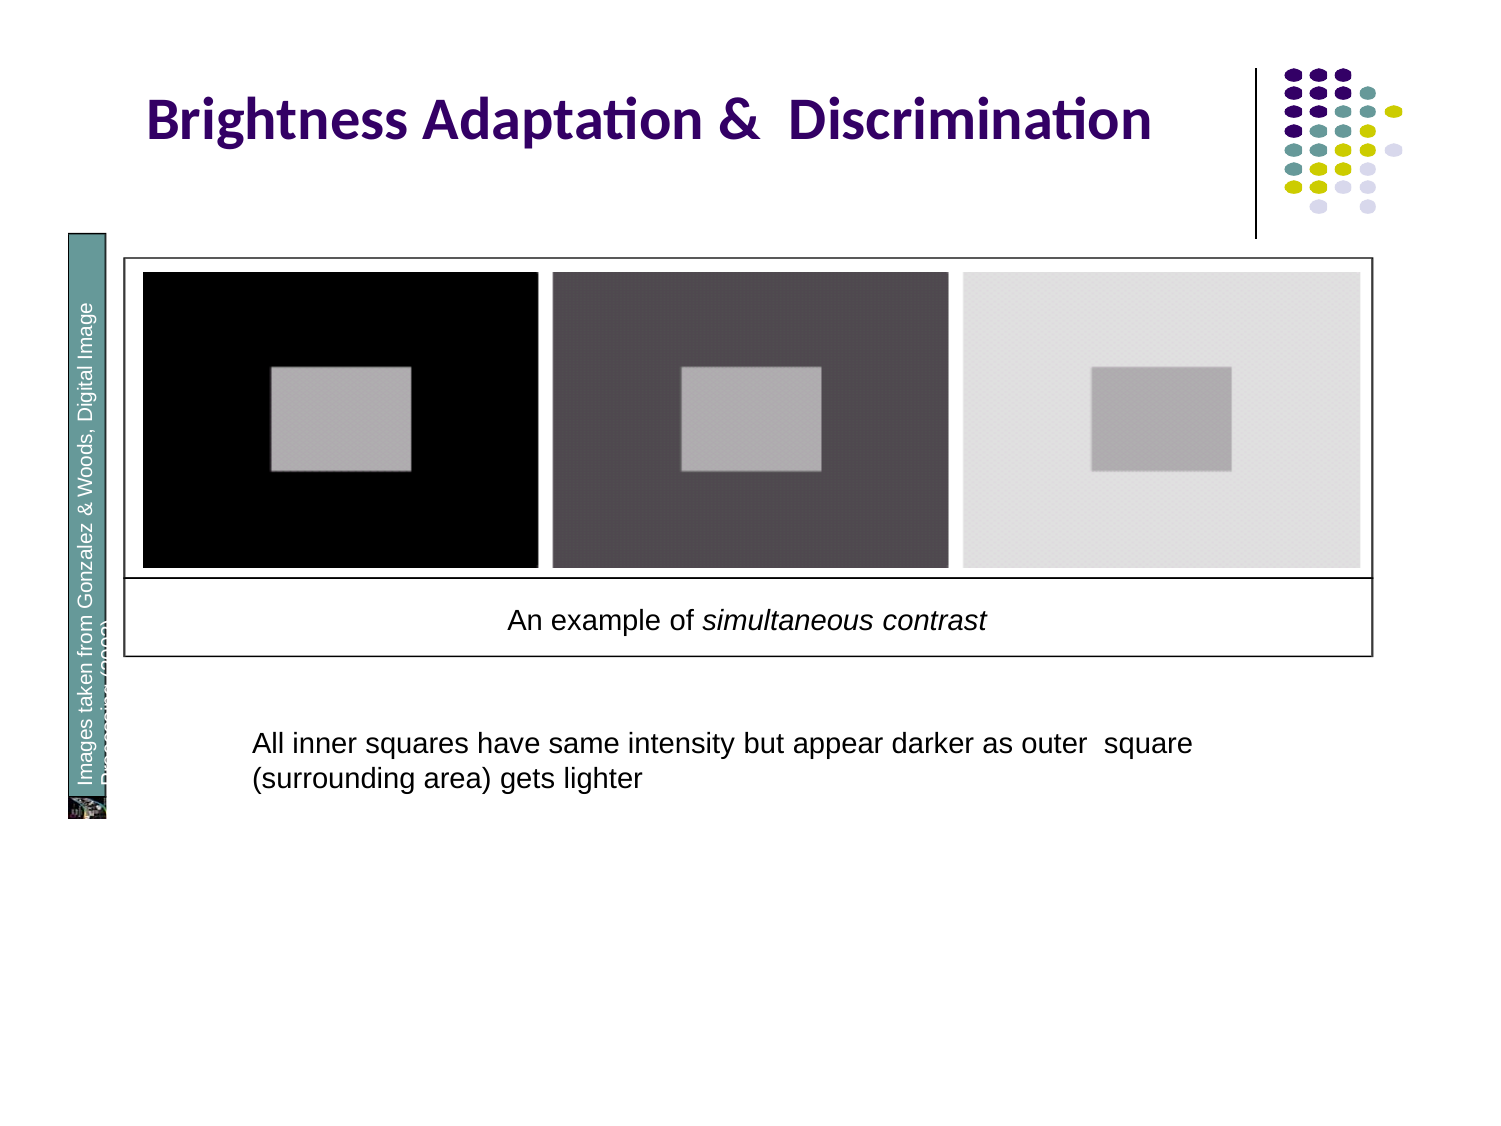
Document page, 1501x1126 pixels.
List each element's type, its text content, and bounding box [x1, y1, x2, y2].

picture [1284, 162, 1303, 176]
picture [1309, 124, 1328, 138]
picture [1334, 162, 1352, 176]
picture [1284, 124, 1303, 138]
picture [1284, 105, 1303, 118]
picture [1334, 180, 1352, 194]
picture [1309, 68, 1328, 82]
text_box [123, 577, 1374, 658]
picture [1284, 86, 1303, 100]
picture [1334, 86, 1352, 100]
text_box [68, 798, 107, 819]
picture [1309, 162, 1328, 176]
picture [1359, 180, 1376, 194]
text_box [69, 235, 104, 796]
text_box Images taken from Gonzalez & Woods, Digital Image Processing (2002) [72, 242, 119, 788]
picture [1284, 143, 1303, 157]
picture [1309, 105, 1328, 118]
text_box An example of simultaneous contrast All inner squares have same intensity but appear darker as outer square (surrounding area) gets lighter [250, 599, 1230, 795]
picture [1359, 143, 1376, 157]
picture [1359, 105, 1376, 118]
picture [1359, 86, 1376, 100]
picture [1334, 68, 1352, 82]
picture [1334, 143, 1352, 157]
picture [1359, 162, 1376, 176]
picture [1334, 105, 1352, 118]
picture [1309, 180, 1328, 194]
picture [1309, 143, 1328, 157]
text_box [123, 257, 1374, 577]
text_box [143, 272, 1361, 568]
picture [1284, 68, 1303, 82]
text_box [68, 232, 107, 798]
picture [1284, 180, 1303, 194]
picture [1384, 105, 1403, 118]
picture [1309, 199, 1328, 214]
picture [1359, 199, 1376, 214]
picture [1309, 86, 1328, 100]
picture [1359, 124, 1376, 138]
picture [1334, 124, 1352, 138]
picture [1384, 143, 1403, 157]
title Brightness Adaptation & Discrimination [118, 77, 1246, 267]
